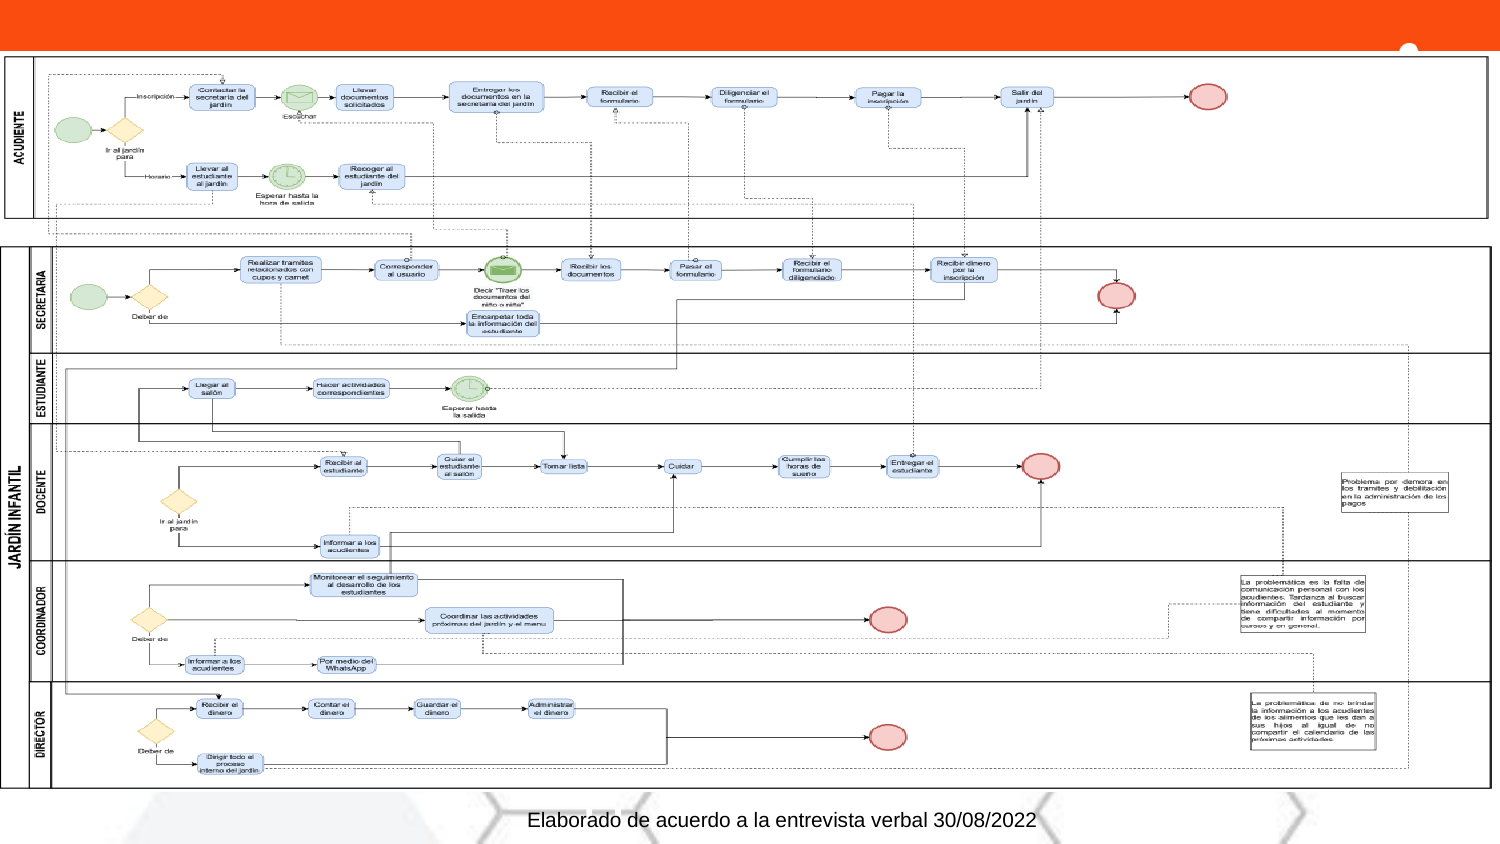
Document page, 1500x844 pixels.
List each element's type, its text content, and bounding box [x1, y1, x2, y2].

title Diagrama de Procesos [75, 42, 768, 50]
text_box Elaborado de acuerdo a la entrevista verbal 30/08/2022 [477, 804, 1085, 832]
picture [0, 0, 1500, 844]
